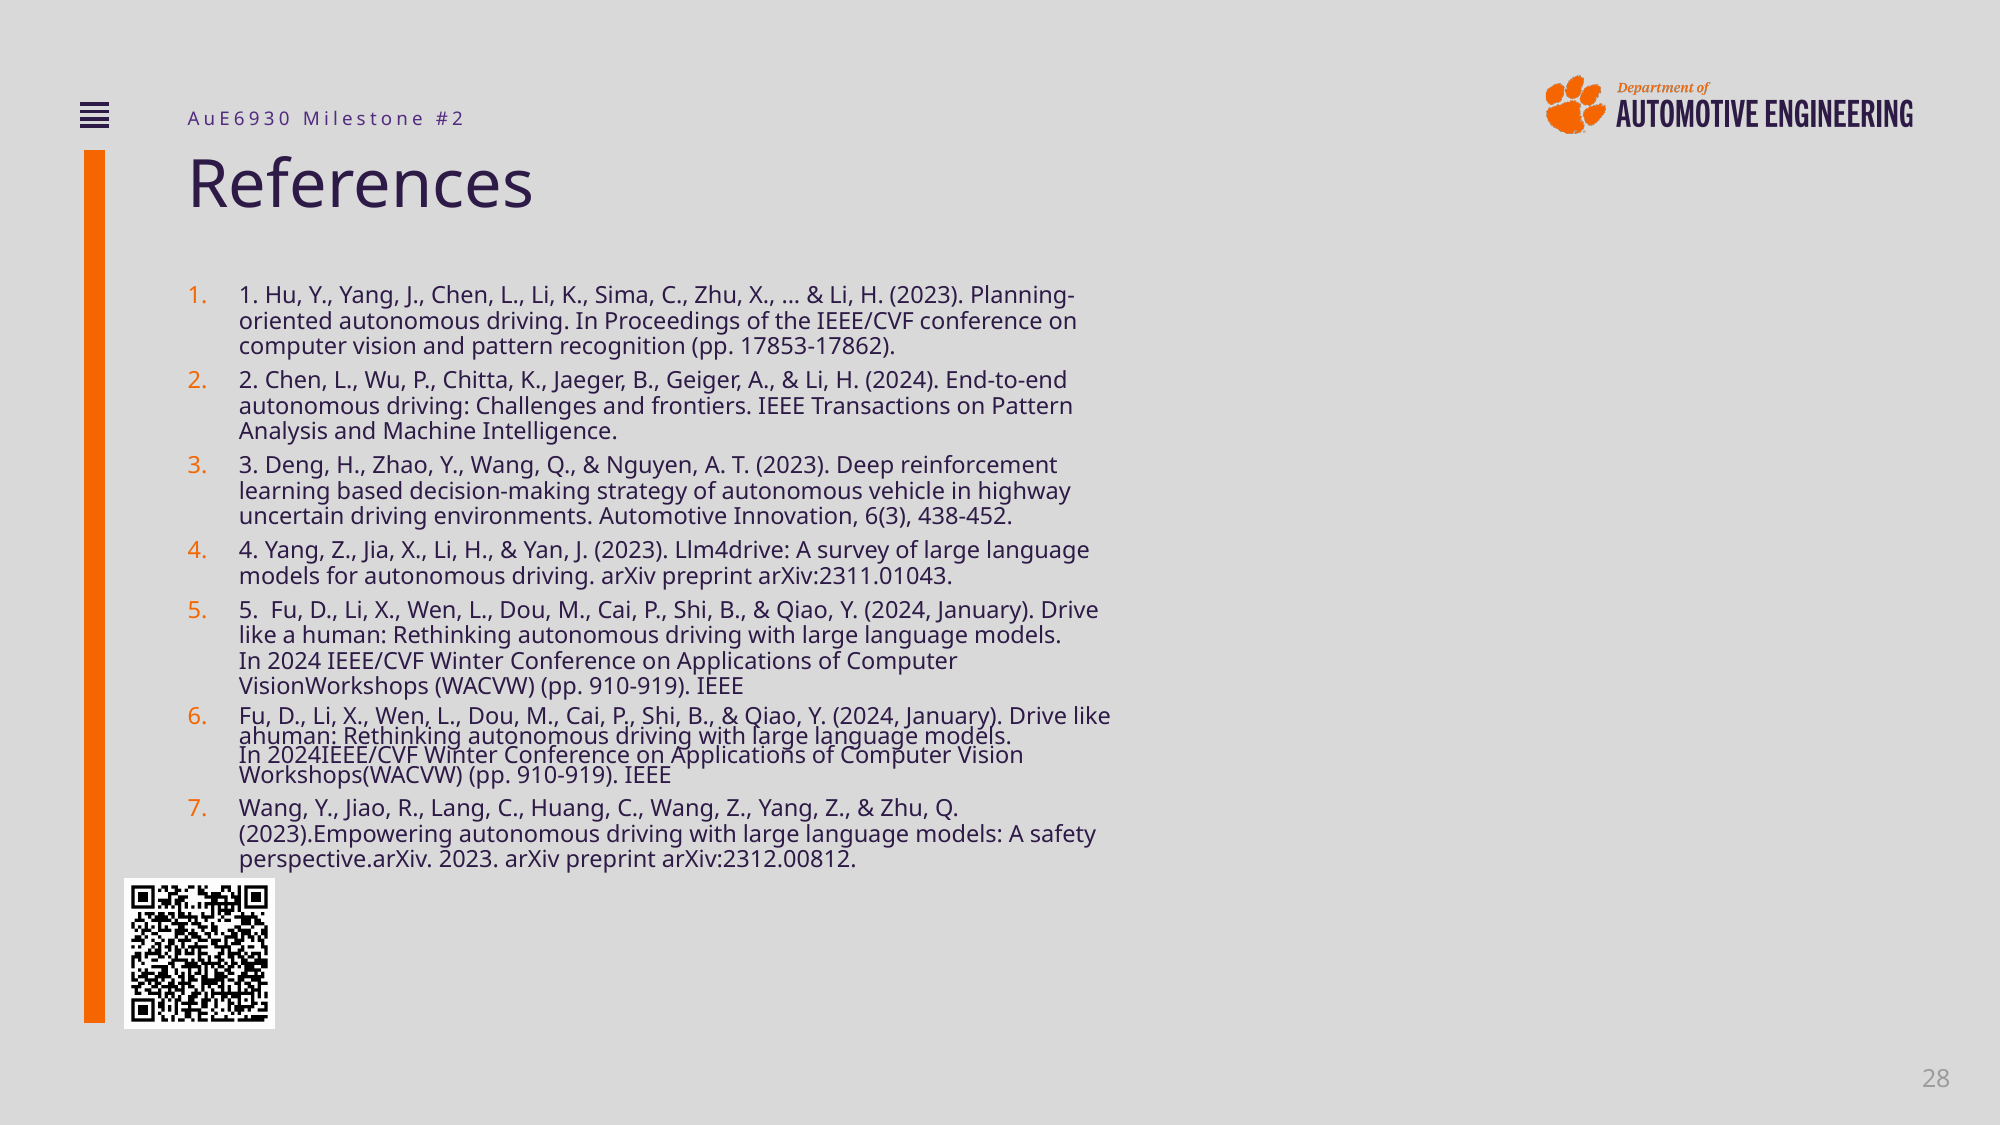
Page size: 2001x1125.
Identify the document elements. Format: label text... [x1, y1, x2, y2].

title References [187, 149, 1913, 223]
list 1. Hu, Y., Yang, J., Chen, L., Li, K., Sima, C., Zhu, X., ... & Li, H. (2023). Planning-oriented autonomous driving. In Proceedings of the IEEE/CVF conference on computer vision and pattern recognition (pp. 17853-17862). 2. Chen, L., Wu, P., Chitta, K., Jaeger, B., Geiger, A., & Li, H. (2024). End-to-end autonomous driving: Challenges and frontiers. IEEE Transactions on Pattern Analysis and Machine Intelligence. 3. Deng, H., Zhao, Y., Wang, Q., & Nguyen, A. T. (2023). Deep reinforcement learning based decision-making strategy of autonomous vehicle in highway uncertain driving environments. Automotive Innovation, 6(3), 438-452. 4. Yang, Z., Jia, X., Li, H., & Yan, J. (2023). Llm4drive: A survey of large language models for autonomous driving. arXiv preprint arXiv:2311.01043. 5. Fu, D., Li, X., Wen, L., Dou, M., Cai, P., Shi, B., & Qiao, Y. (2024, January). Drive like a human: Rethinking autonomous driving with large language models. In 2024 IEEE/CVF Winter Conference on Applications of Computer VisionWorkshops (WACVW) (pp. 910-919). IEEE Fu, D., Li, X., Wen, L., Dou, M., Cai, P., Shi, B., & Qiao, Y. (2024, January). Drive like ahuman: Rethinking autonomous driving with large language models. In 2024IEEE/CVF Winter Conference on Applications of Computer Vision Workshops(WACVW) (pp. 910-919). IEEE Wang, Y., Jiao, R., Lang, C., Huang, C., Wang, Z., Yang, Z., & Zhu, Q. (2023).Empowering autonomous driving with large language models: A safety perspective.arXiv. 2023. arXiv preprint arXiv:2312.00812. [187, 246, 1130, 877]
slide_number 28 [1515, 1049, 1966, 1110]
picture [124, 878, 275, 1029]
